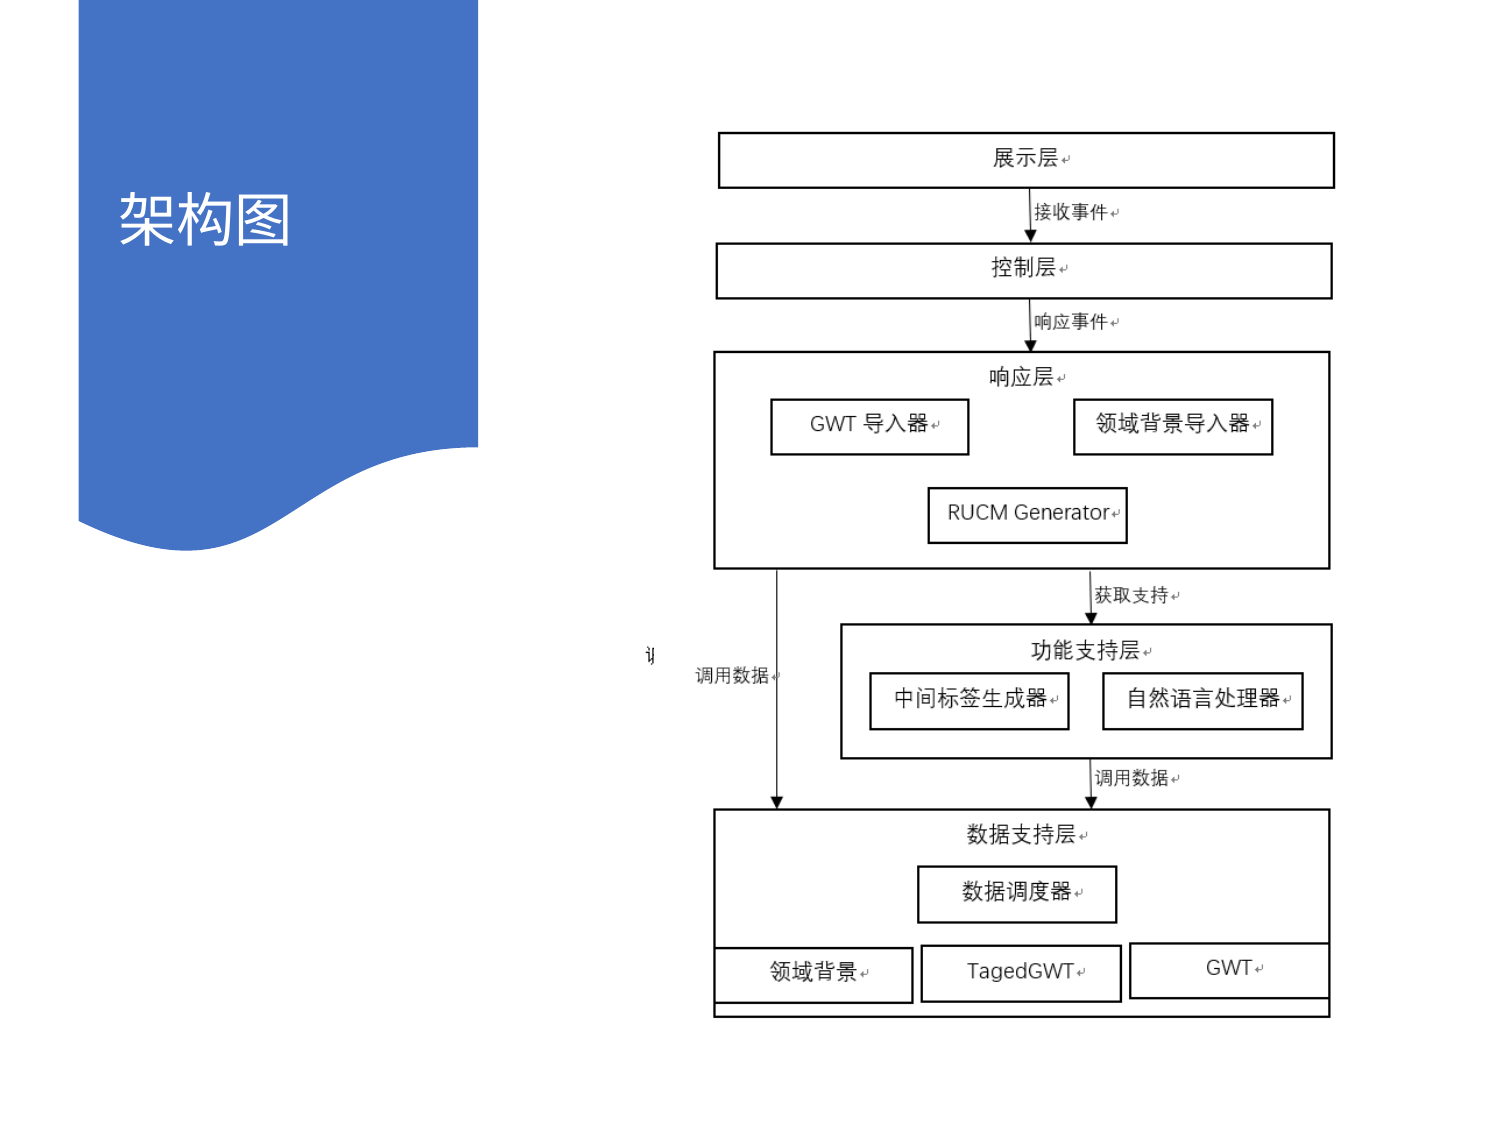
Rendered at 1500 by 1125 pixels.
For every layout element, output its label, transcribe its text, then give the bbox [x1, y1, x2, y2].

text_box [77, 0, 480, 552]
picture [589, 104, 1390, 1046]
text_box 架构图 [103, 28, 453, 417]
